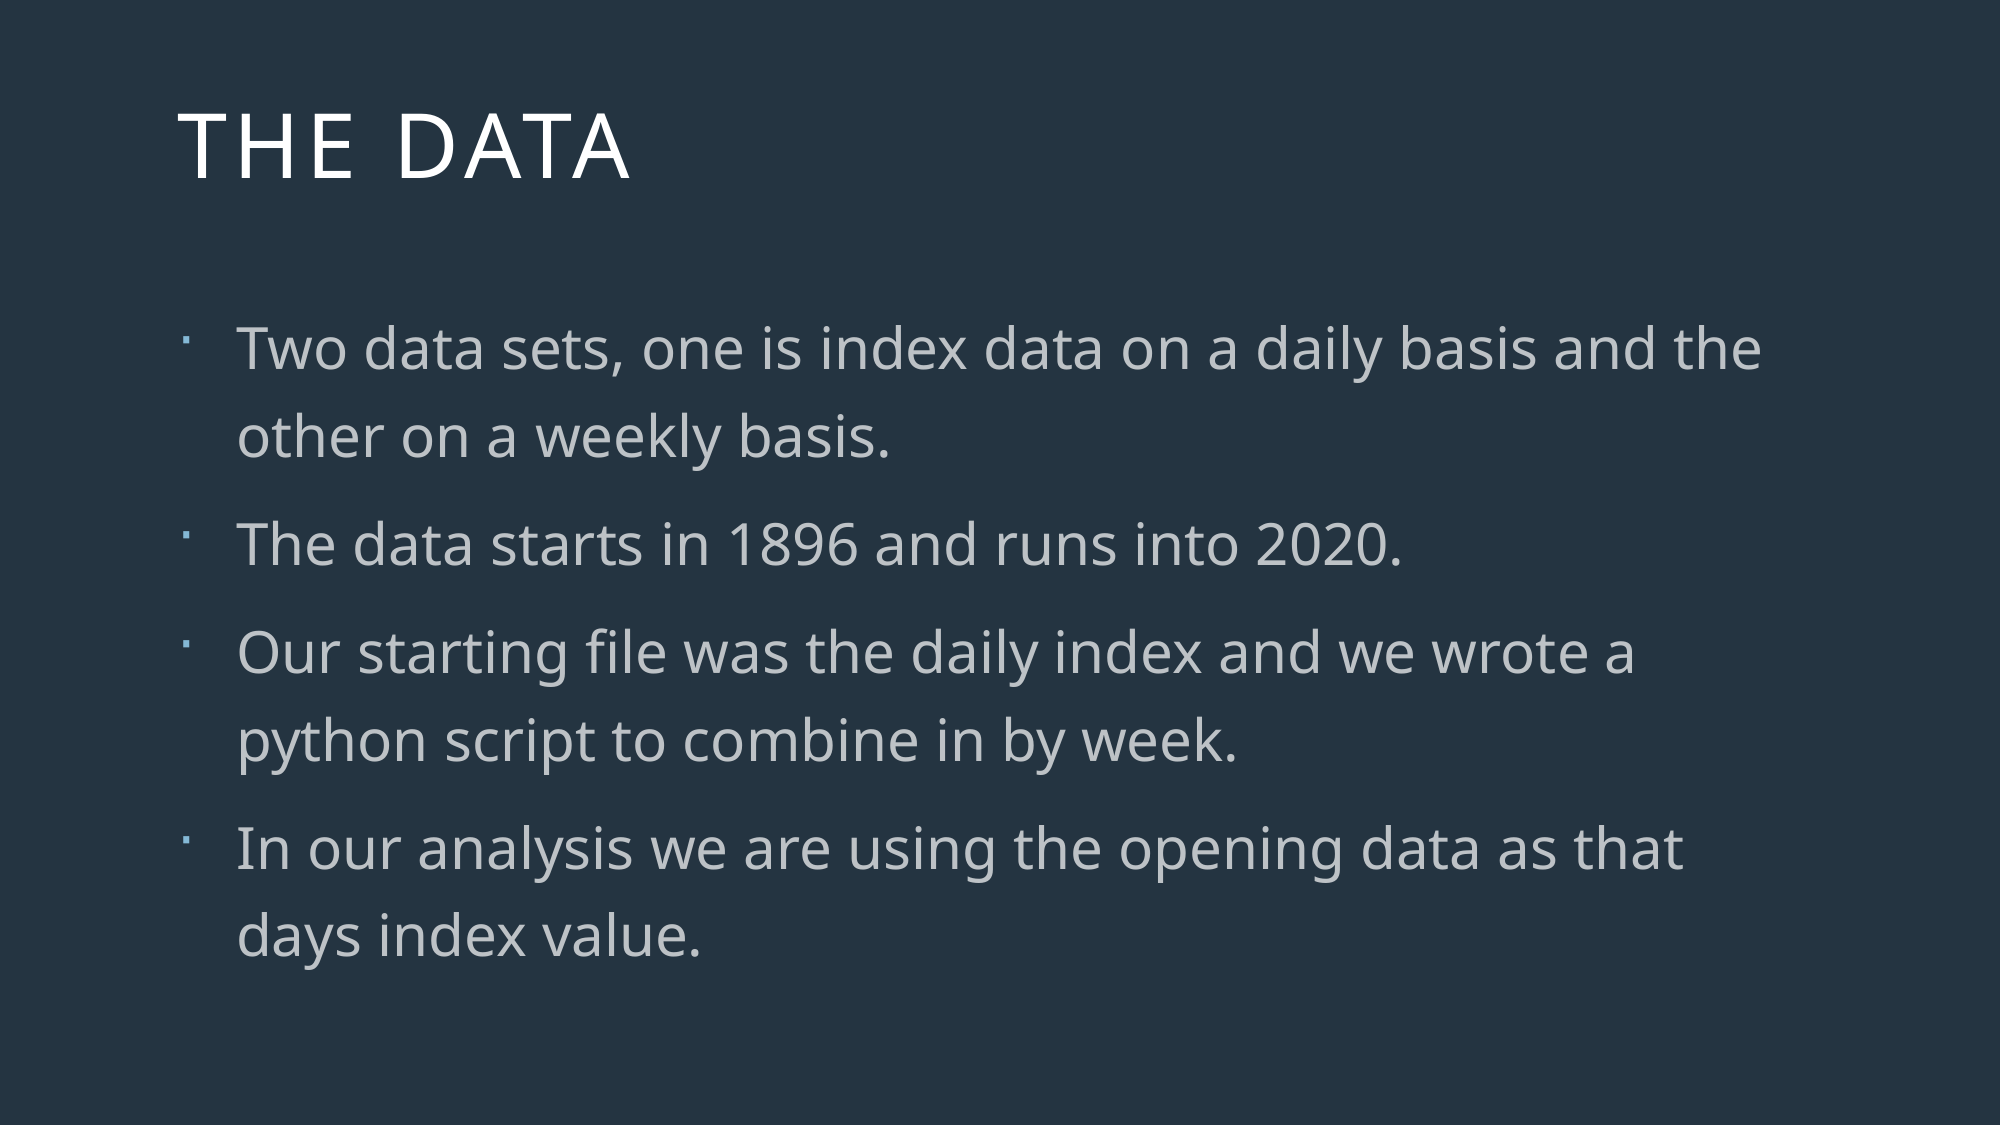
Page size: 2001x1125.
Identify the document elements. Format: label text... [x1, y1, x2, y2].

list Two data sets, one is index data on a daily basis and the other on a weekly basis. The data starts in 1896 and runs into 2020. Our starting file was the daily index and we wrote a python script to combine in by week. In our analysis we are using the opening data as that days index value. [176, 293, 1823, 1047]
title The Data [176, 88, 1823, 197]
